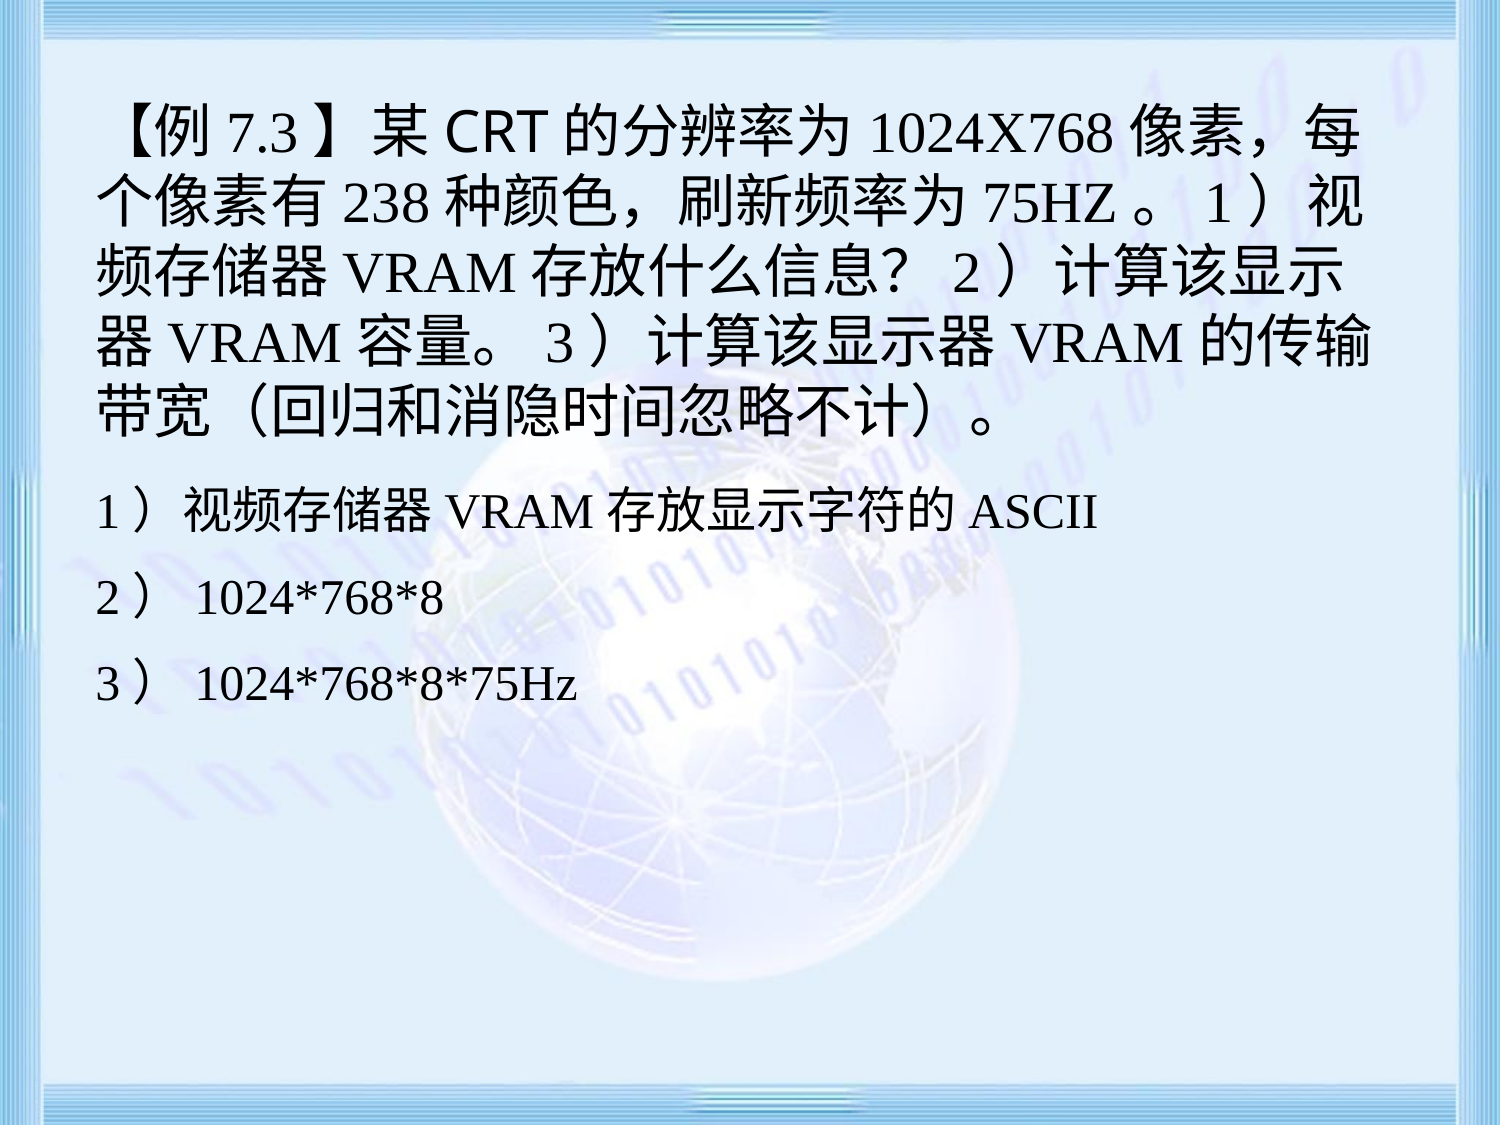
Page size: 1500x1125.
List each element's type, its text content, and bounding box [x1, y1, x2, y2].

text_box 3）1024*768*8*75Hz [80, 643, 1321, 718]
picture [0, 0, 1500, 1125]
text_box 1）视频存储器VRAM存放显示字符的ASCII [80, 470, 1321, 546]
text_box 2）1024*768*8 [80, 557, 1321, 632]
text_box 【例7.3】某CRT的分辨率为1024X768像素，每个像素有238种颜色，刷新频率为75HZ。1）视频存储器VRAM存放什么信息？2）计算该显示器VRAM容量。3）计算该显示器VRAM的传输带宽（回归和消隐时间忽略不计）。 [80, 86, 1411, 452]
